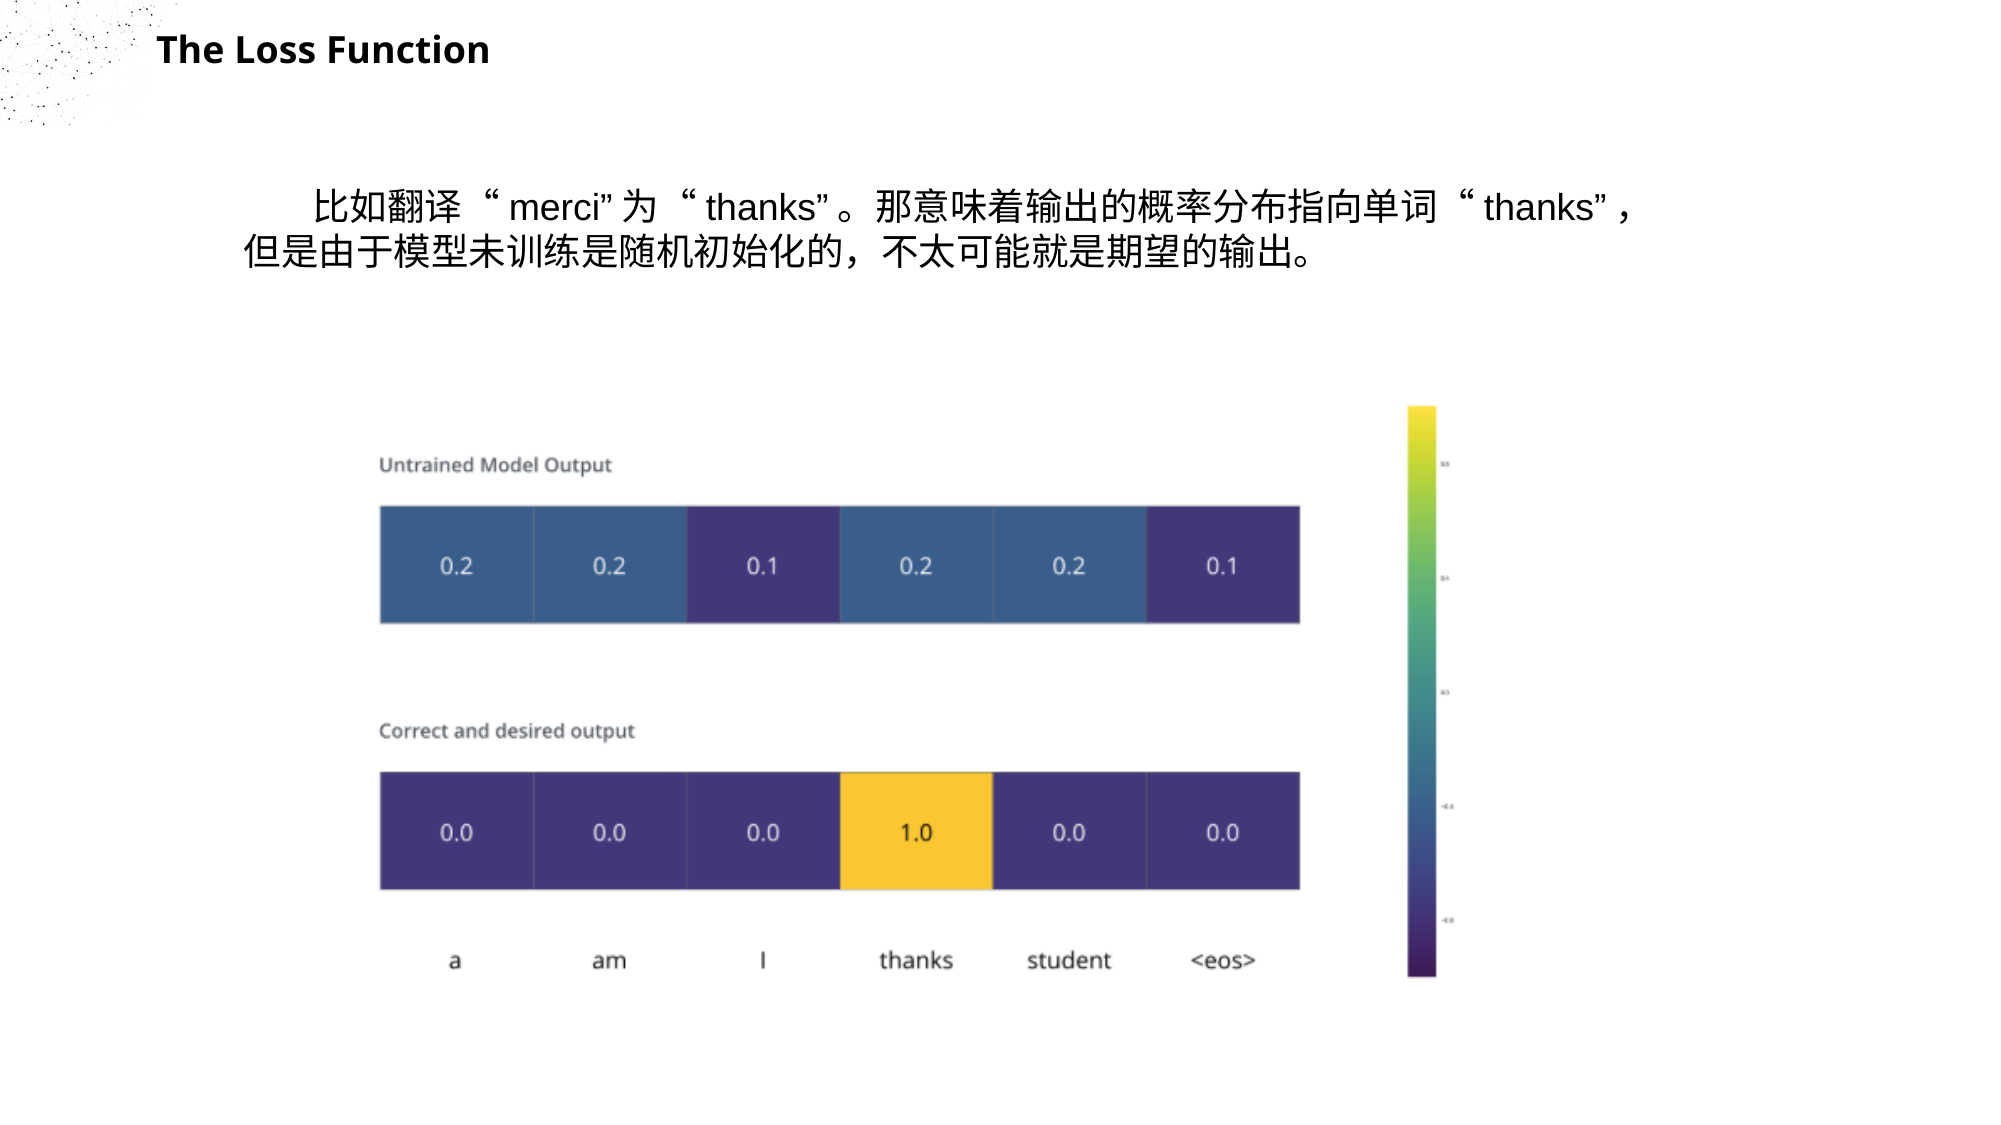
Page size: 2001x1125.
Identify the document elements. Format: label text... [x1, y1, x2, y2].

text_box 比如翻译“merci”为“thanks”。那意味着输出的概率分布指向单词“thanks”，但是由于模型未训练是随机初始化的，不太可能就是期望的输出。 [229, 175, 1669, 281]
text_box The Loss Function [186, 4, 676, 79]
picture [0, 0, 186, 139]
picture [342, 366, 1522, 1024]
